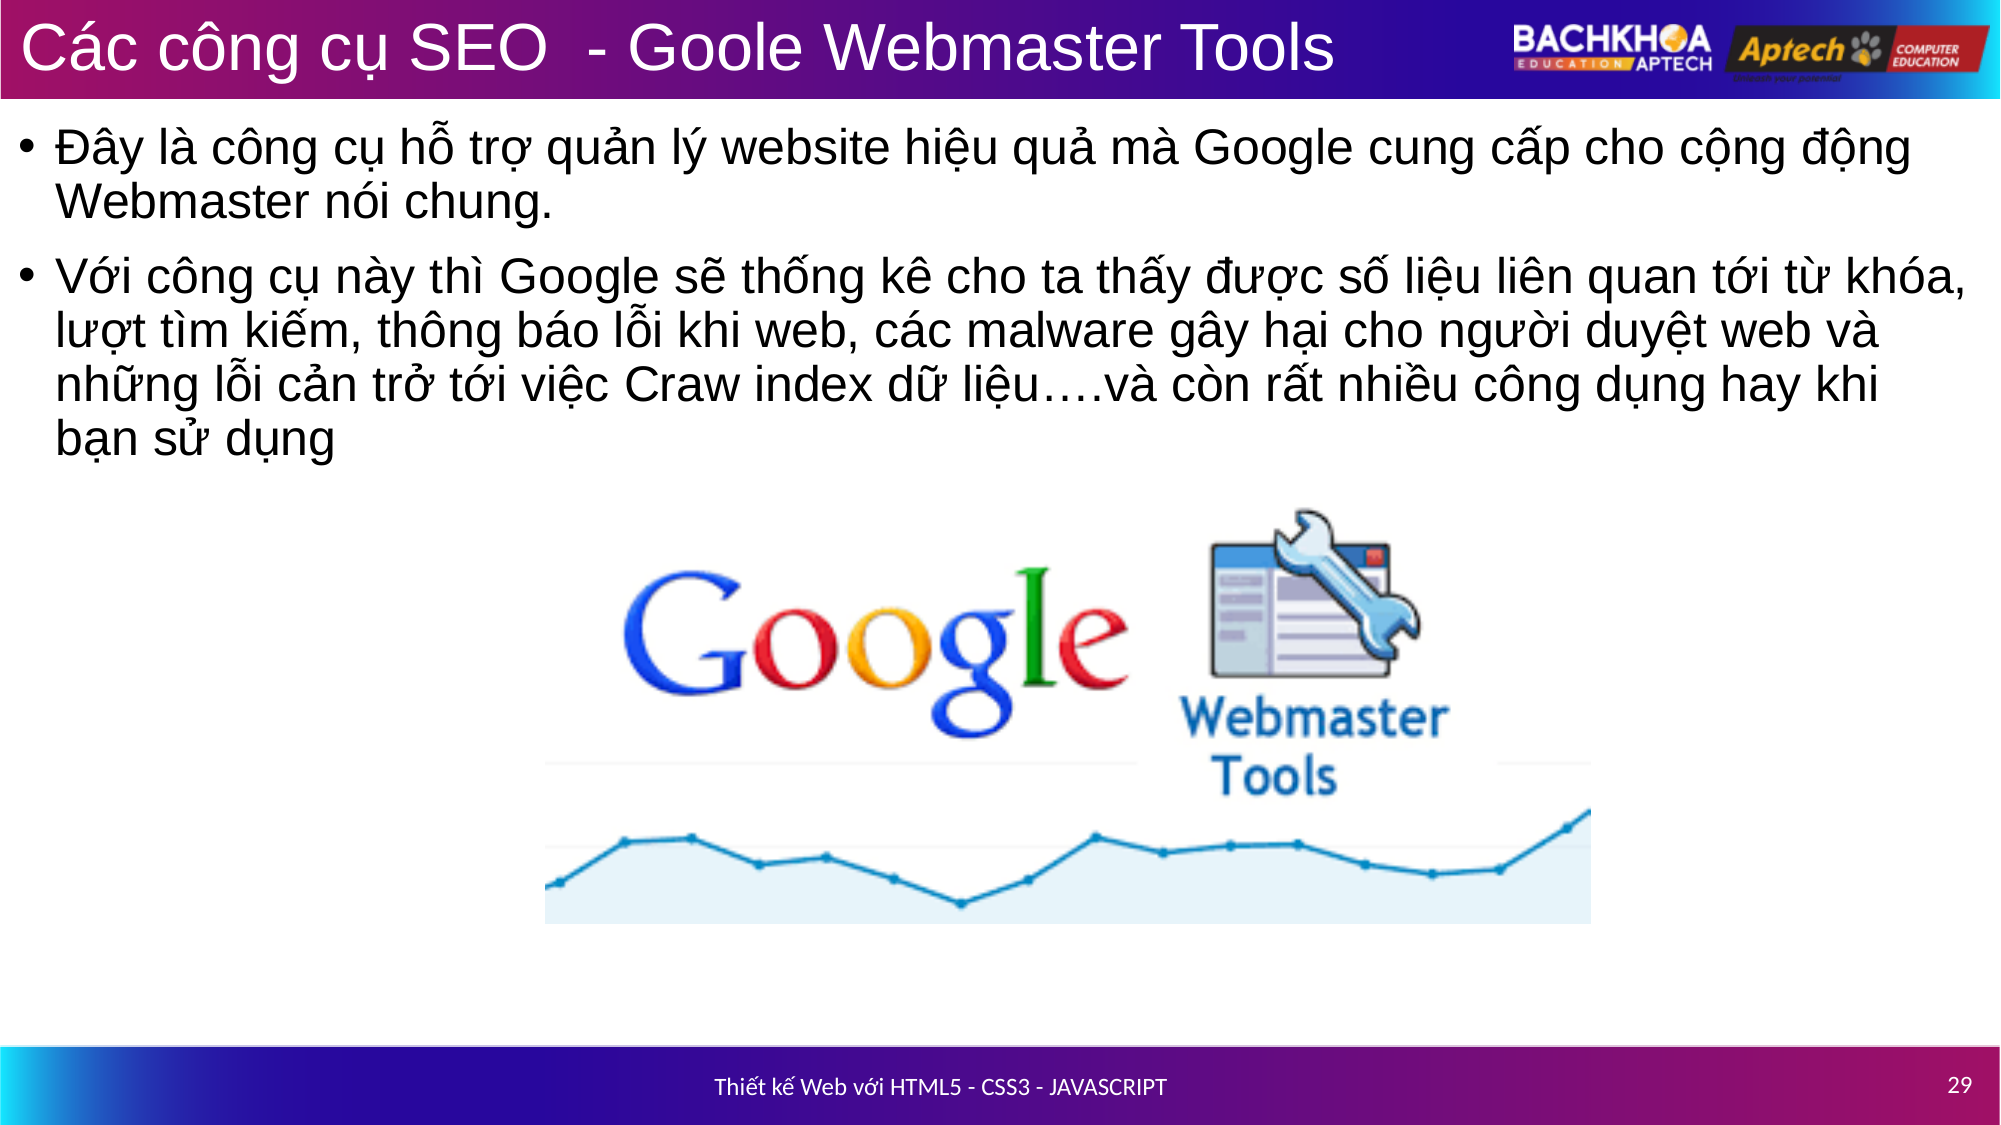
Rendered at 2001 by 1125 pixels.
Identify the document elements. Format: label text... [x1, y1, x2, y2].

title Các công cụ SEO - Goole Webmaster Tools [4, 5, 1990, 93]
slide_number 29 [1877, 1053, 1988, 1114]
picture [0, 1045, 2000, 1125]
picture [545, 497, 1591, 924]
footer Thiết kế Web với HTML5 - CSS3 - JAVASCRIPT [17, 1055, 1865, 1116]
list Đây là công cụ hỗ trợ quản lý website hiệu quả mà Google cung cấp cho cộng động Webmaster nói chung. Với công cụ này thì Google sẽ thống kê cho ta thấy được số liệu liên quan tới từ khóa, lượt tìm kiếm, thông báo lỗi khi web, các malware gây hại cho người duyệt web và những lỗi cản trở tới việc Craw index dữ liệu….và còn rất nhiều công dụng hay khi bạn sử dụng [3, 113, 1988, 512]
picture [0, 0, 2001, 99]
